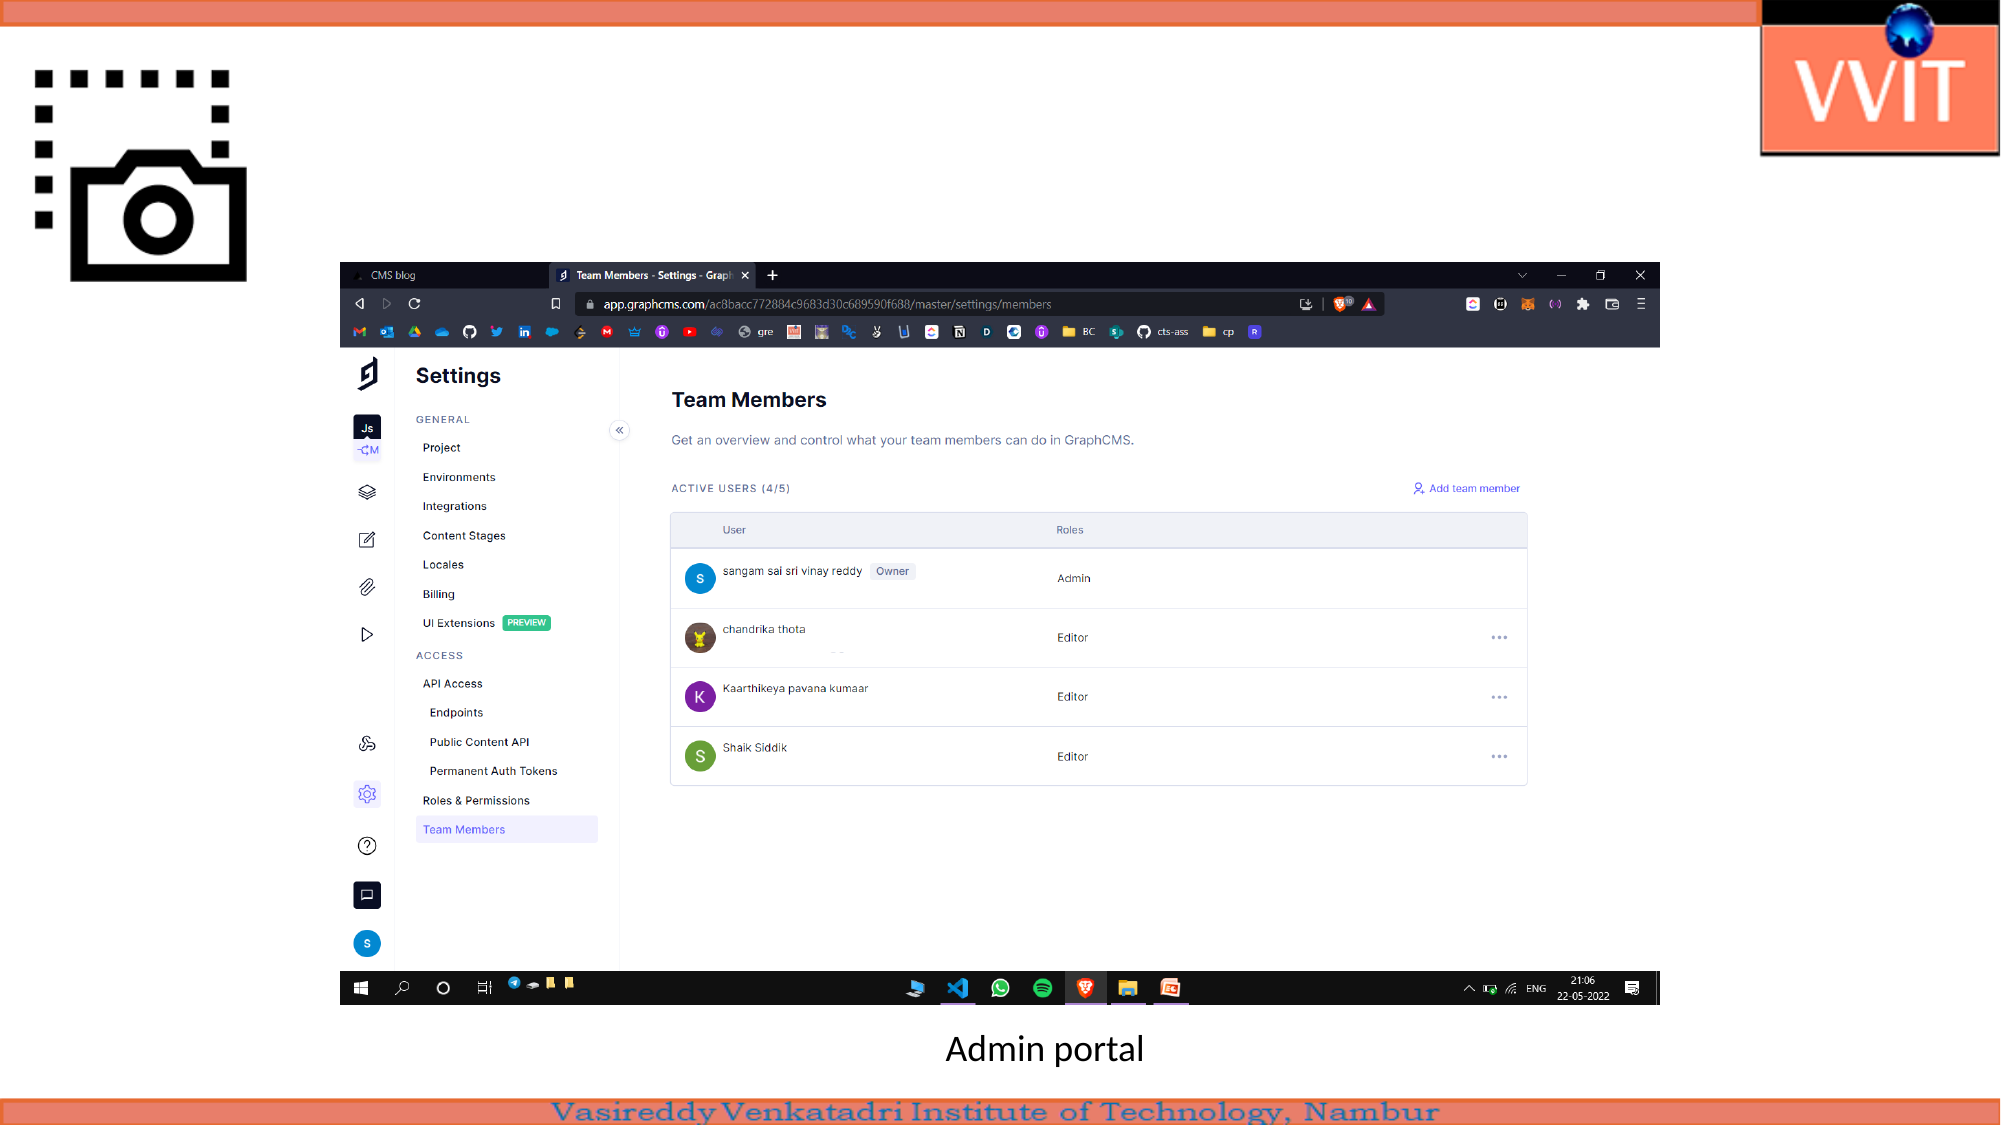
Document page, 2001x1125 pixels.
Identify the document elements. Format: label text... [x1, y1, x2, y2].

picture [0, 0, 2001, 1125]
text_box Admin portal [930, 1016, 1390, 1076]
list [339, 262, 1661, 1006]
